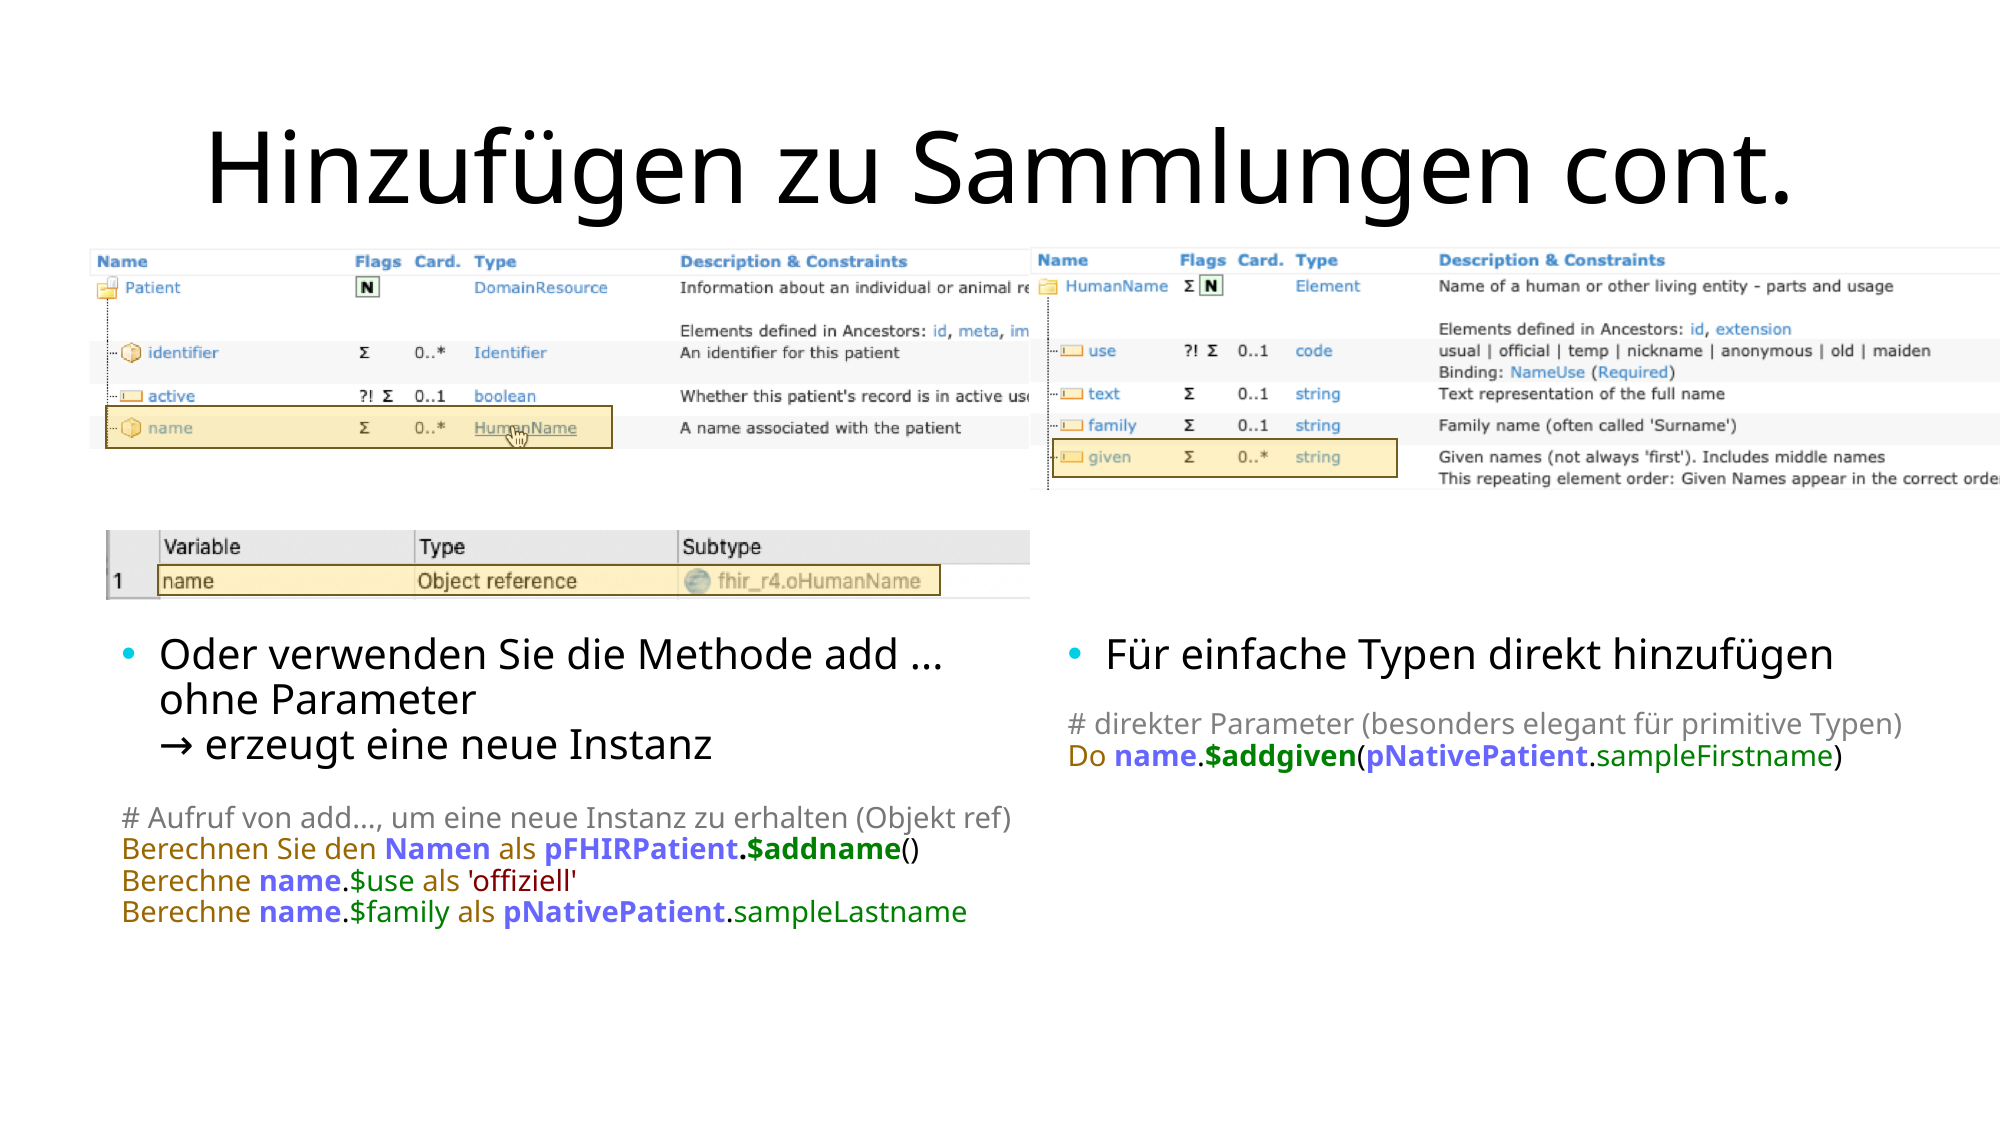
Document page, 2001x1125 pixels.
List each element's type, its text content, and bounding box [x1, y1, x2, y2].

title Hinzufügen zu Sammlungen cont. [62, 62, 1938, 280]
list Oder verwenden Sie die Methode add ... ohne Parameter → erzeugt eine neue Instanz # Aufruf von add..., um eine neue Instanz zu erhalten (Objekt ref) Berechnen Sie den Namen als pFHIRPatient.$addname() Berechne name.$use als 'offiziell' Berechne name.$family als pNativePatient.sampleLastname [106, 625, 1053, 934]
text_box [1029, 243, 2000, 490]
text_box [72, 238, 1153, 449]
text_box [106, 530, 1030, 600]
text_box Für einfache Typen direkt hinzufügen # direkter Parameter (besonders elegant für primitive Typen) Do name.$addgiven(pNativePatient.sampleFirstname) [1052, 625, 1991, 907]
